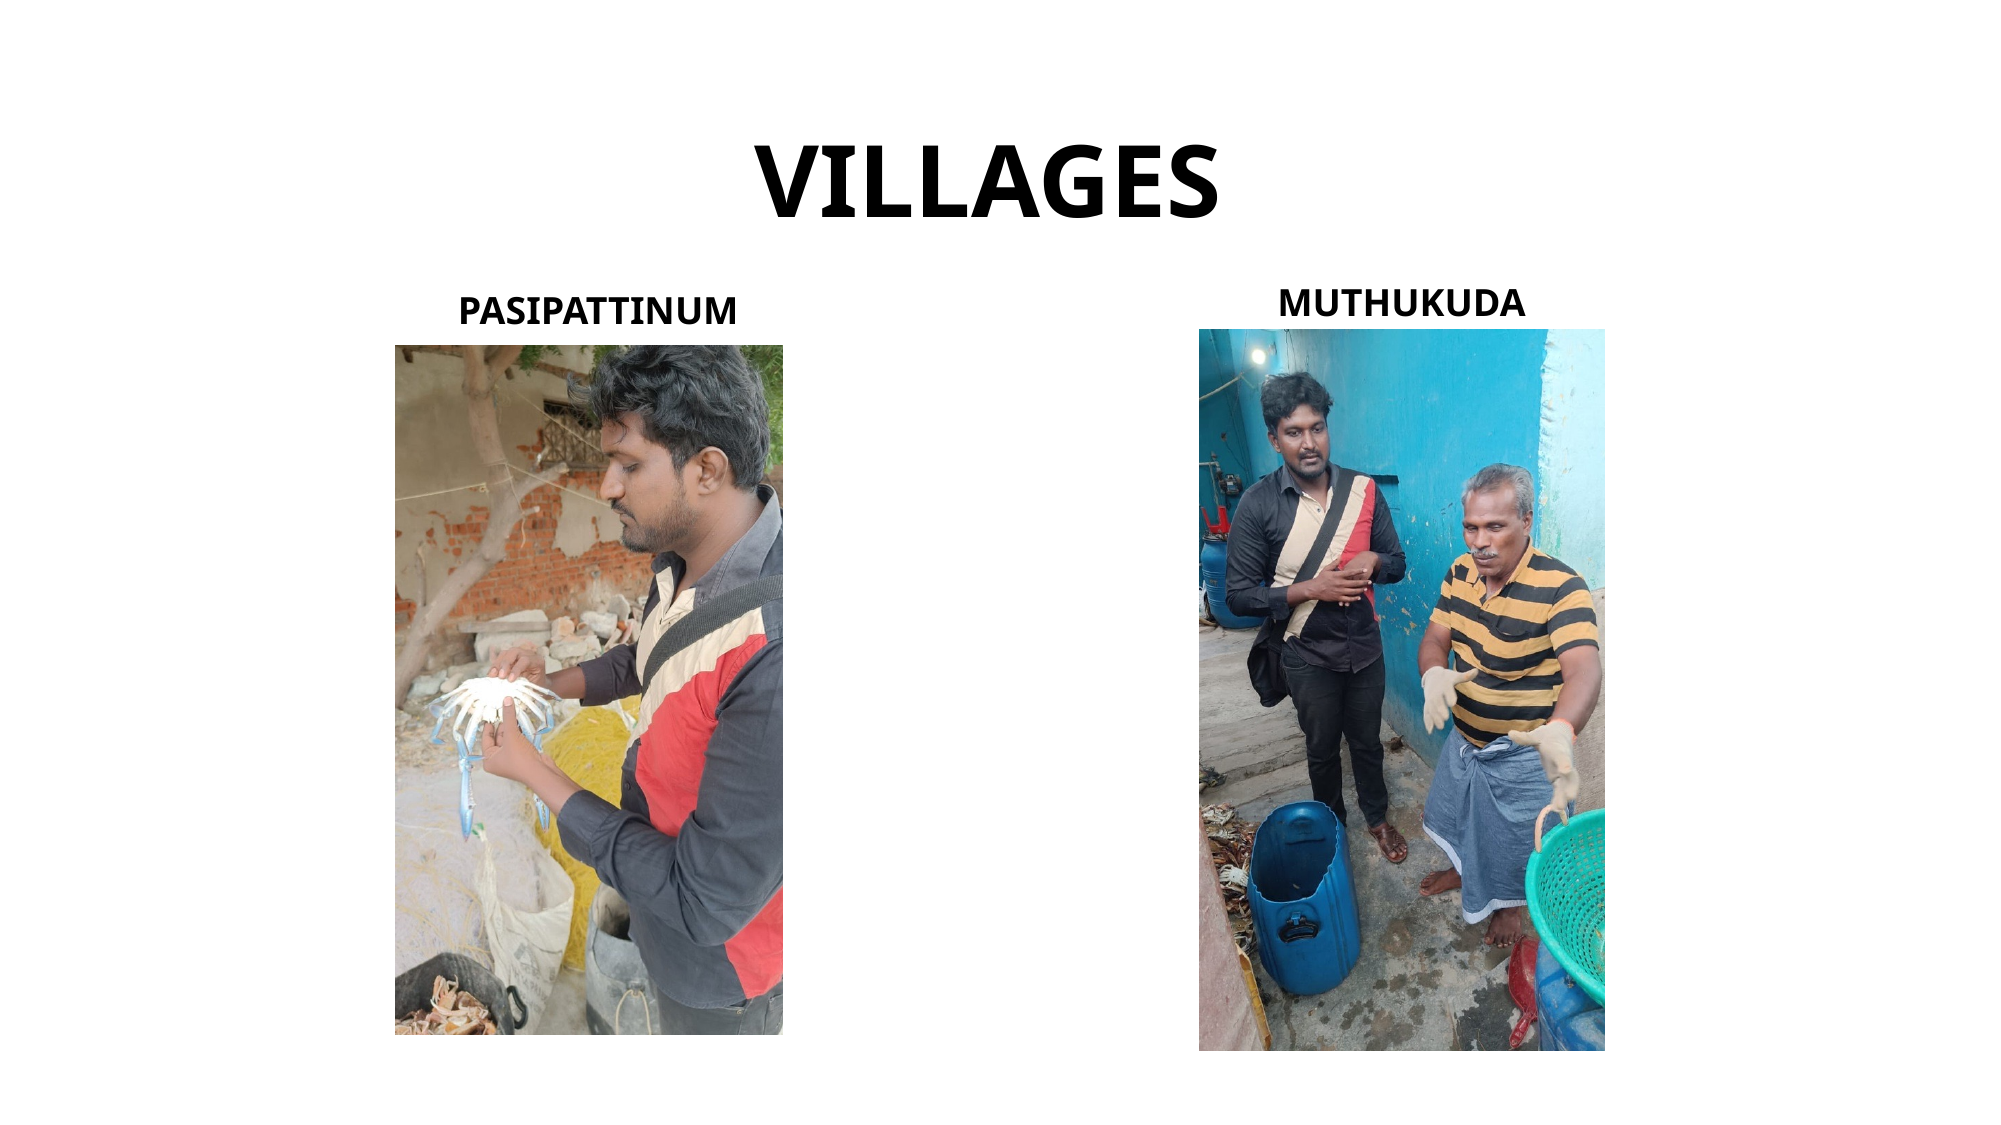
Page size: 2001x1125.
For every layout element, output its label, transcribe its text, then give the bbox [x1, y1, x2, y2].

title VILLAGES [137, 76, 1863, 294]
picture [395, 345, 783, 1035]
text_box PASIPATTINUM [433, 279, 764, 345]
picture [1198, 329, 1605, 1051]
text_box MUTHUKUDA [1236, 271, 1567, 329]
